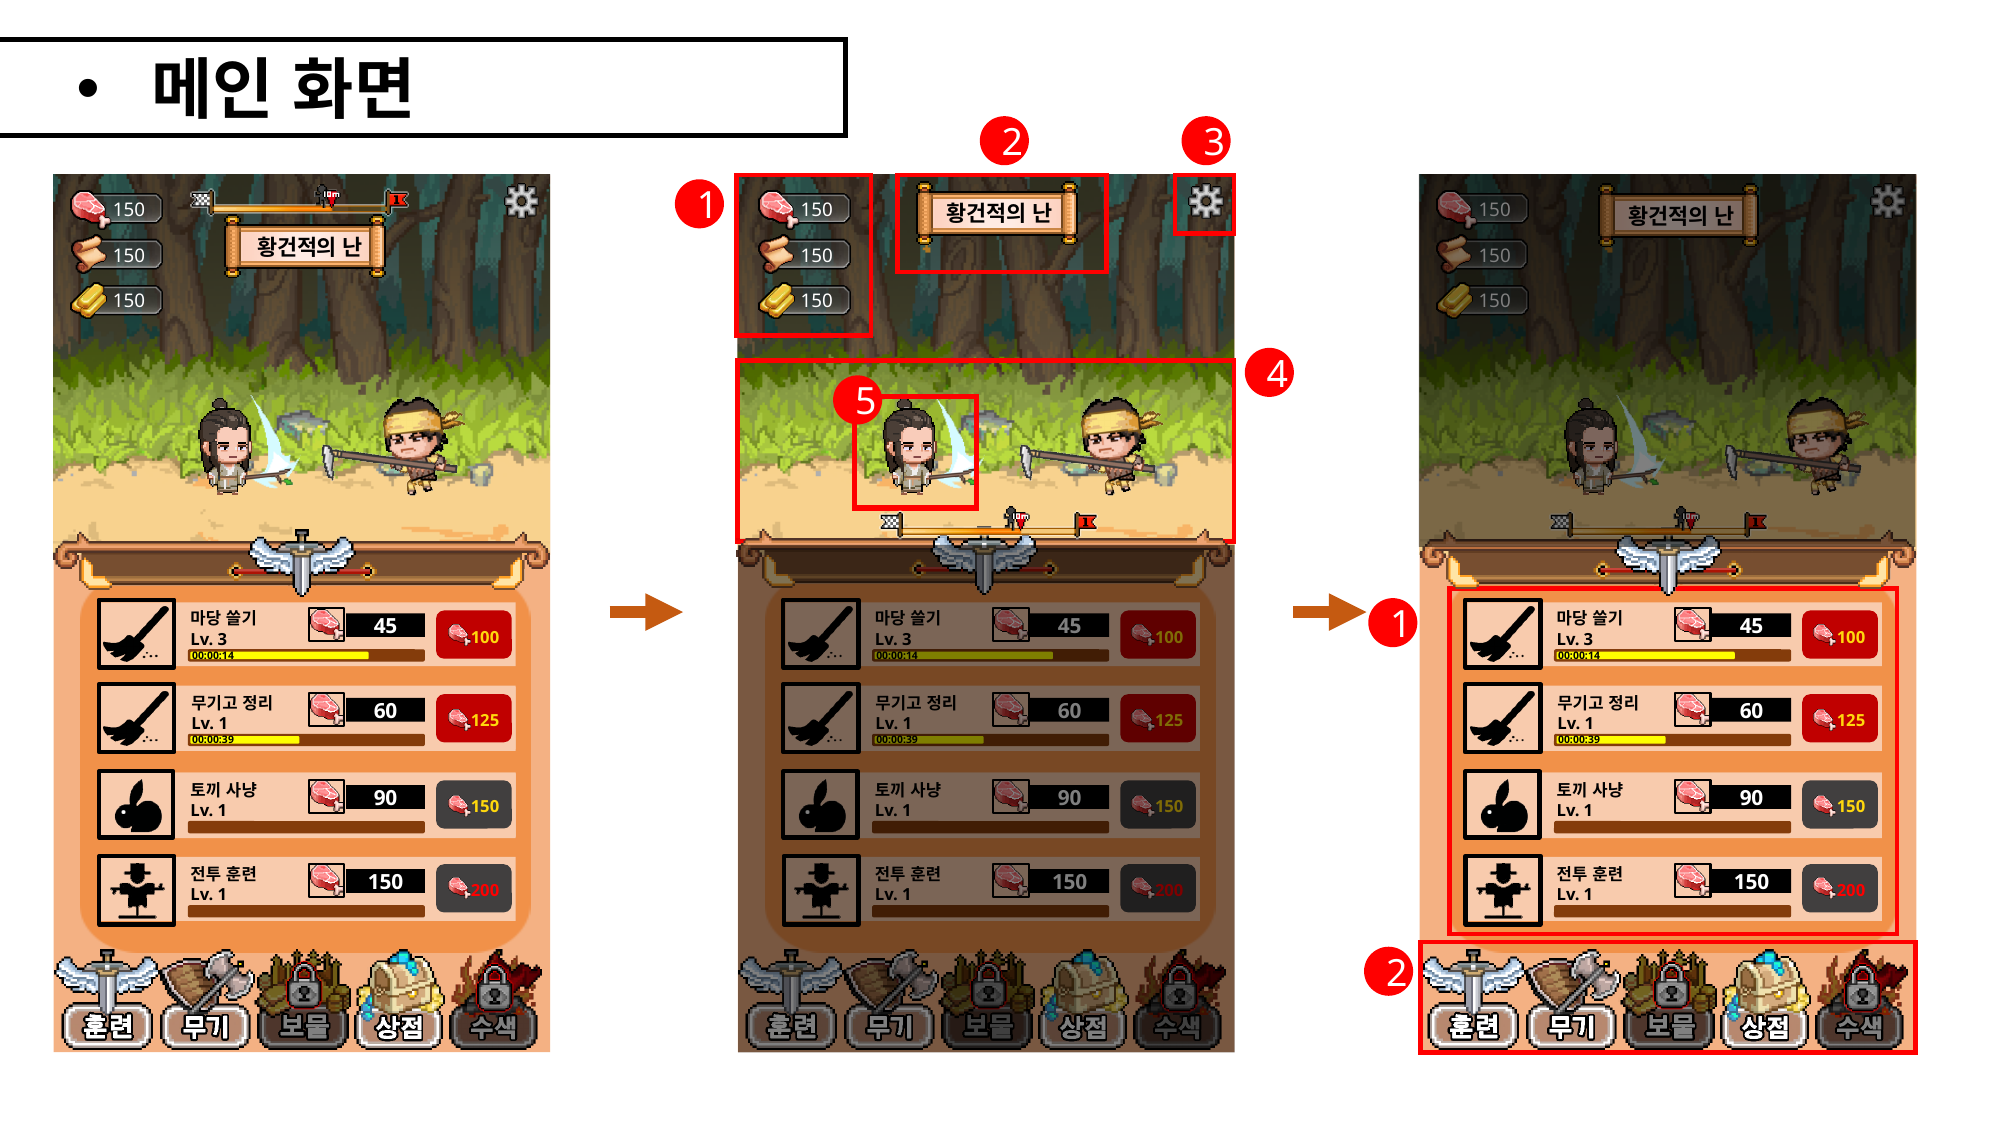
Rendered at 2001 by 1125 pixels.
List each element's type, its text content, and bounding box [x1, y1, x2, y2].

text_box [737, 544, 1236, 1054]
text_box [53, 556, 551, 1053]
text_box 1 [1367, 597, 1419, 649]
text_box 2 [1363, 945, 1415, 997]
text_box [1420, 941, 1917, 1053]
picture [53, 174, 551, 1050]
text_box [1436, 190, 1529, 320]
text_box [1419, 556, 1446, 1053]
picture [736, 174, 1235, 1050]
picture [1419, 174, 1917, 1050]
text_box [758, 190, 851, 320]
text_box [1898, 556, 1917, 941]
text_box 4 [1243, 346, 1295, 398]
text_box 2 [978, 115, 1030, 167]
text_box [70, 190, 163, 320]
text_box [0, 39, 847, 136]
text_box 1 [673, 178, 725, 230]
text_box 3 [1180, 115, 1232, 167]
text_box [222, 229, 388, 279]
